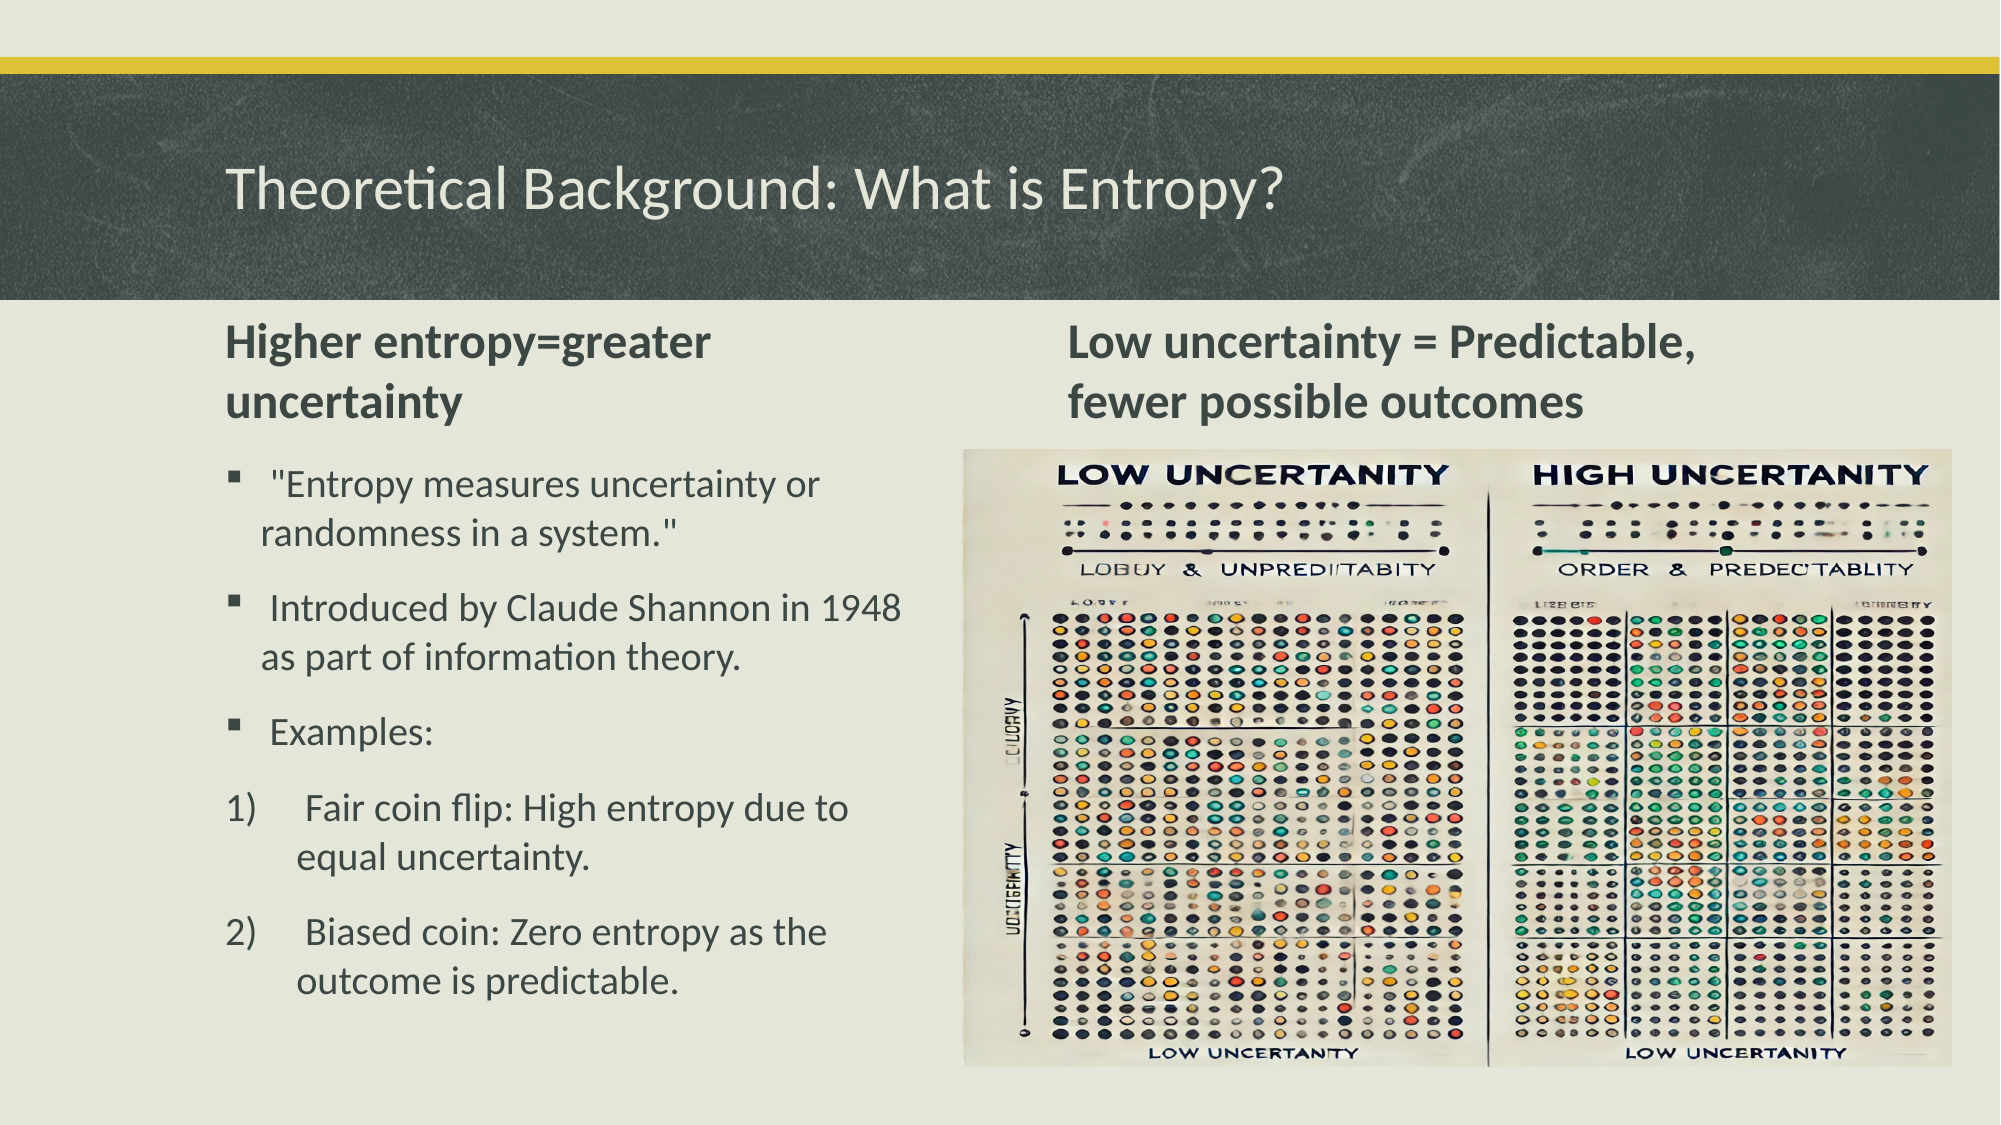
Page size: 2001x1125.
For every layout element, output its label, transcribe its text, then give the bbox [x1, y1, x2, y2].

picture [0, 74, 2000, 300]
list "Entropy measures uncertainty or randomness in a system." Introduced by Claude Shannon in 1948 as part of information theory. Examples: Fair coin flip: High entropy due to equal uncertainty. Biased coin: Zero entropy as the outcome is predictable. [210, 450, 947, 1014]
list Low uncertainty = Predictable, fewer possible outcomes [1053, 299, 1790, 437]
list Higher entropy=greater uncertainty [210, 299, 947, 437]
title Theoretical Background: What is Entropy? [210, 76, 1790, 300]
picture [962, 449, 1952, 1067]
